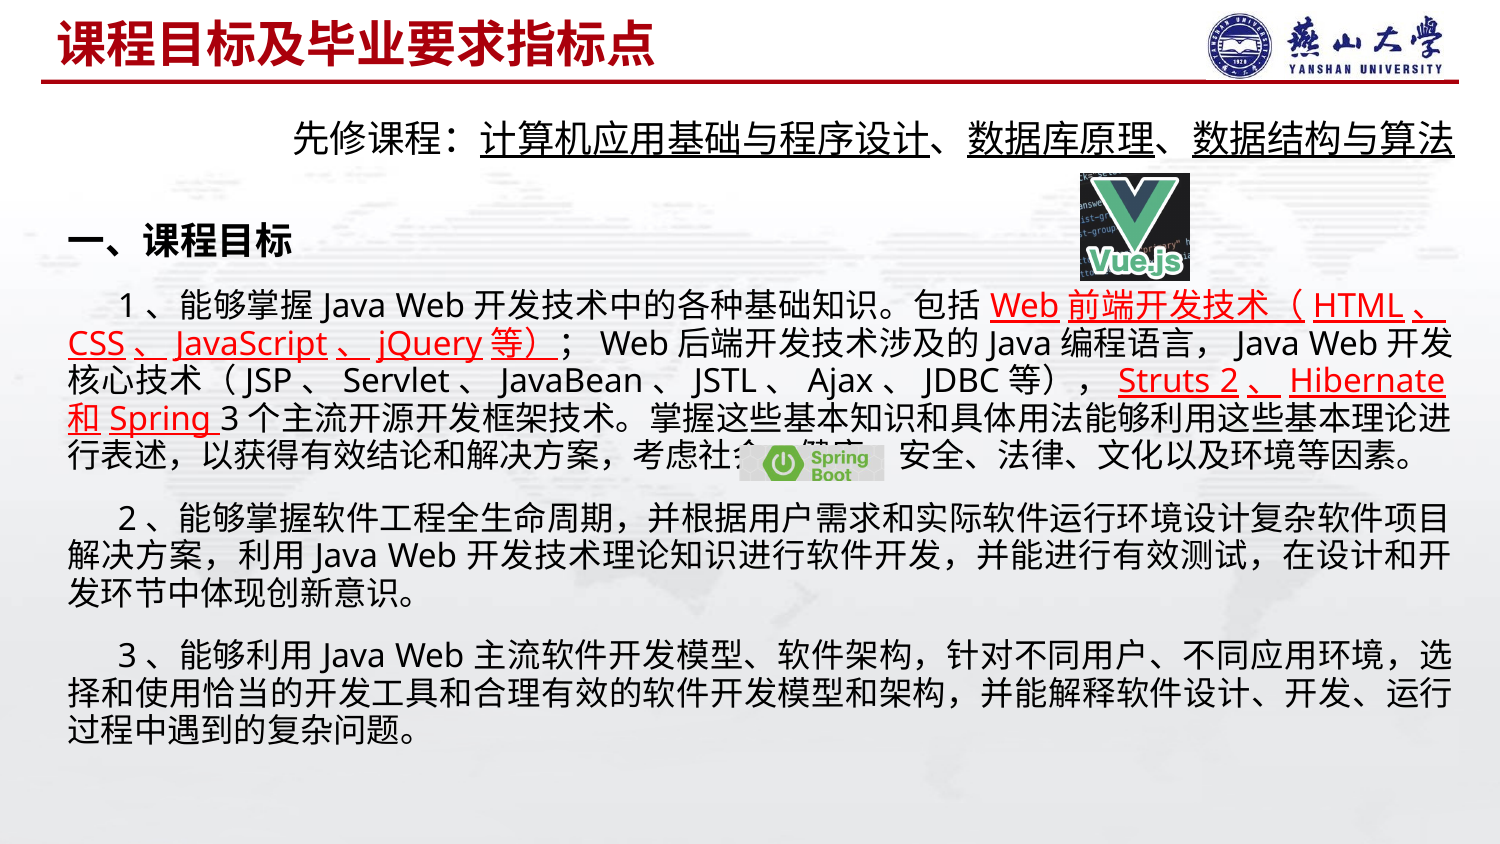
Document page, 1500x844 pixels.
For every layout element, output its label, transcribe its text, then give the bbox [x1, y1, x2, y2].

text_box 一、课程目标 1、能够掌握Java Web开发技术中的各种基础知识。包括Web前端开发技术（HTML、CSS、JavaScript、jQuery等）；Web后端开发技术涉及的Java编程语言，Java Web开发核心技术（JSP、Servlet、JavaBean、JSTL、Ajax、JDBC等），Struts 2、Hibernate和Spring 3个主流开源开发框架技术。掌握这些基本知识和具体用法能够利用这些基本理论进行表述，以获得有效结论和解决方案，考虑社会、健康、安全、法律、文化以及环境等因素。 2、能够掌握软件工程全生命周期，并根据用户需求和实际软件运行环境设计复杂软件项目解决方案，利用Java Web开发技术理论知识进行软件开发，并能进行有效测试，在设计和开发环节中体现创新意识。 3、能够利用Java Web主流软件开发模型、软件架构，针对不同用户、不同应用环境，选择和使用恰当的开发工具和合理有效的软件开发模型和架构，并能解释软件设计、开发、运行过程中遇到的复杂问题。 [53, 221, 1469, 757]
title 课程目标及毕业要求指标点 [41, 8, 837, 77]
text_box 先修课程：计算机应用基础与程序设计、数据库原理、数据结构与算法 [277, 114, 1483, 167]
picture [0, 0, 1500, 844]
